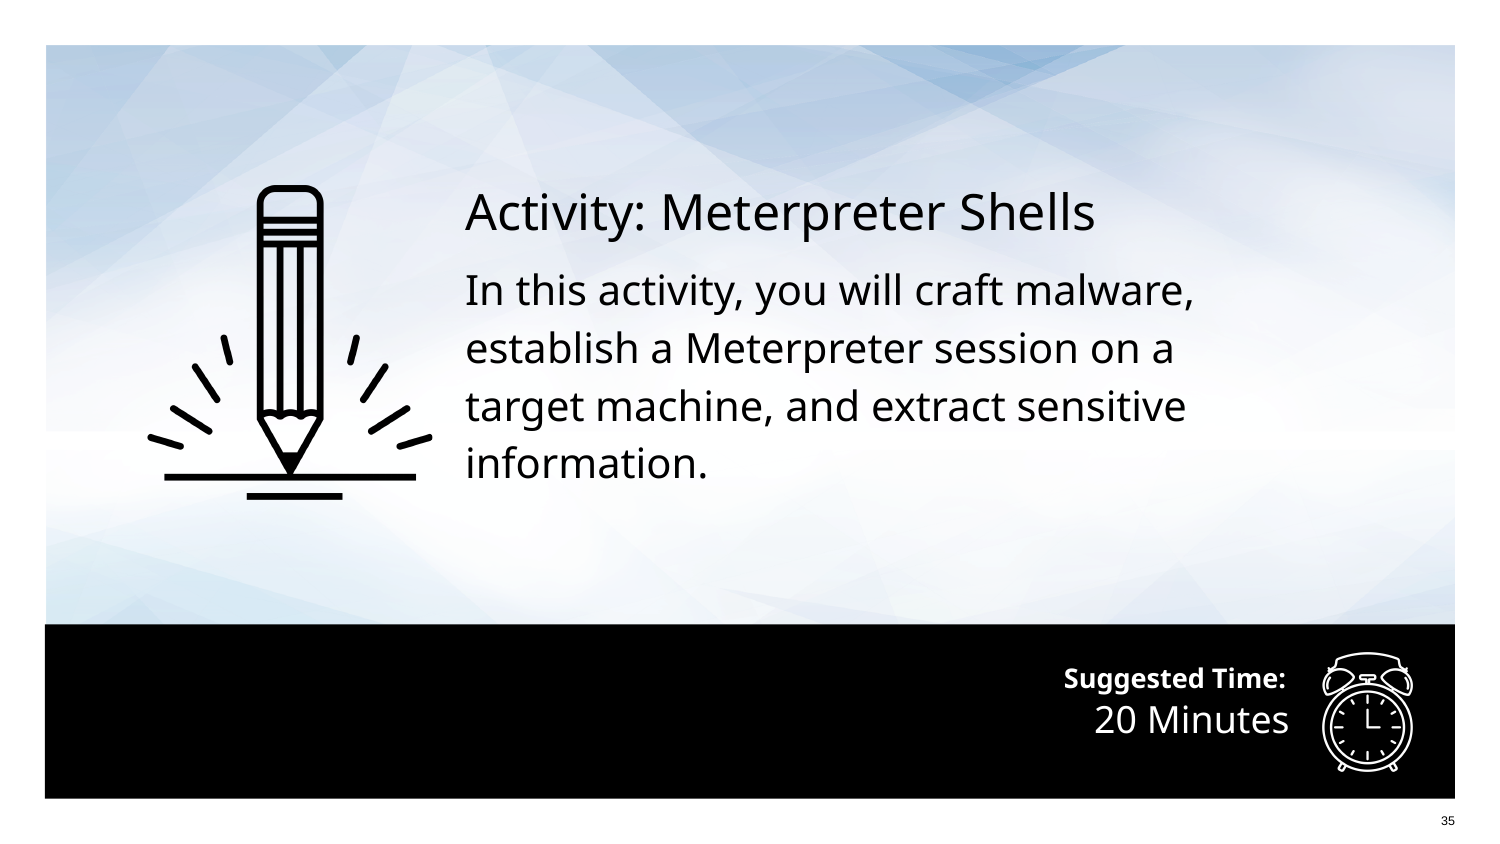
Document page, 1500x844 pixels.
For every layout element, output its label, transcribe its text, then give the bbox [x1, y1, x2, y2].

title 20 Minutes [0, 694, 1455, 799]
picture [45, 46, 1455, 624]
picture [1322, 652, 1413, 694]
text_box 35 [1411, 813, 1455, 831]
title Activity: Meterpreter Shells In this activity, you will craft malware, establish a Meterpreter session on a target machine, and extract sensitive information. [44, 171, 1357, 625]
